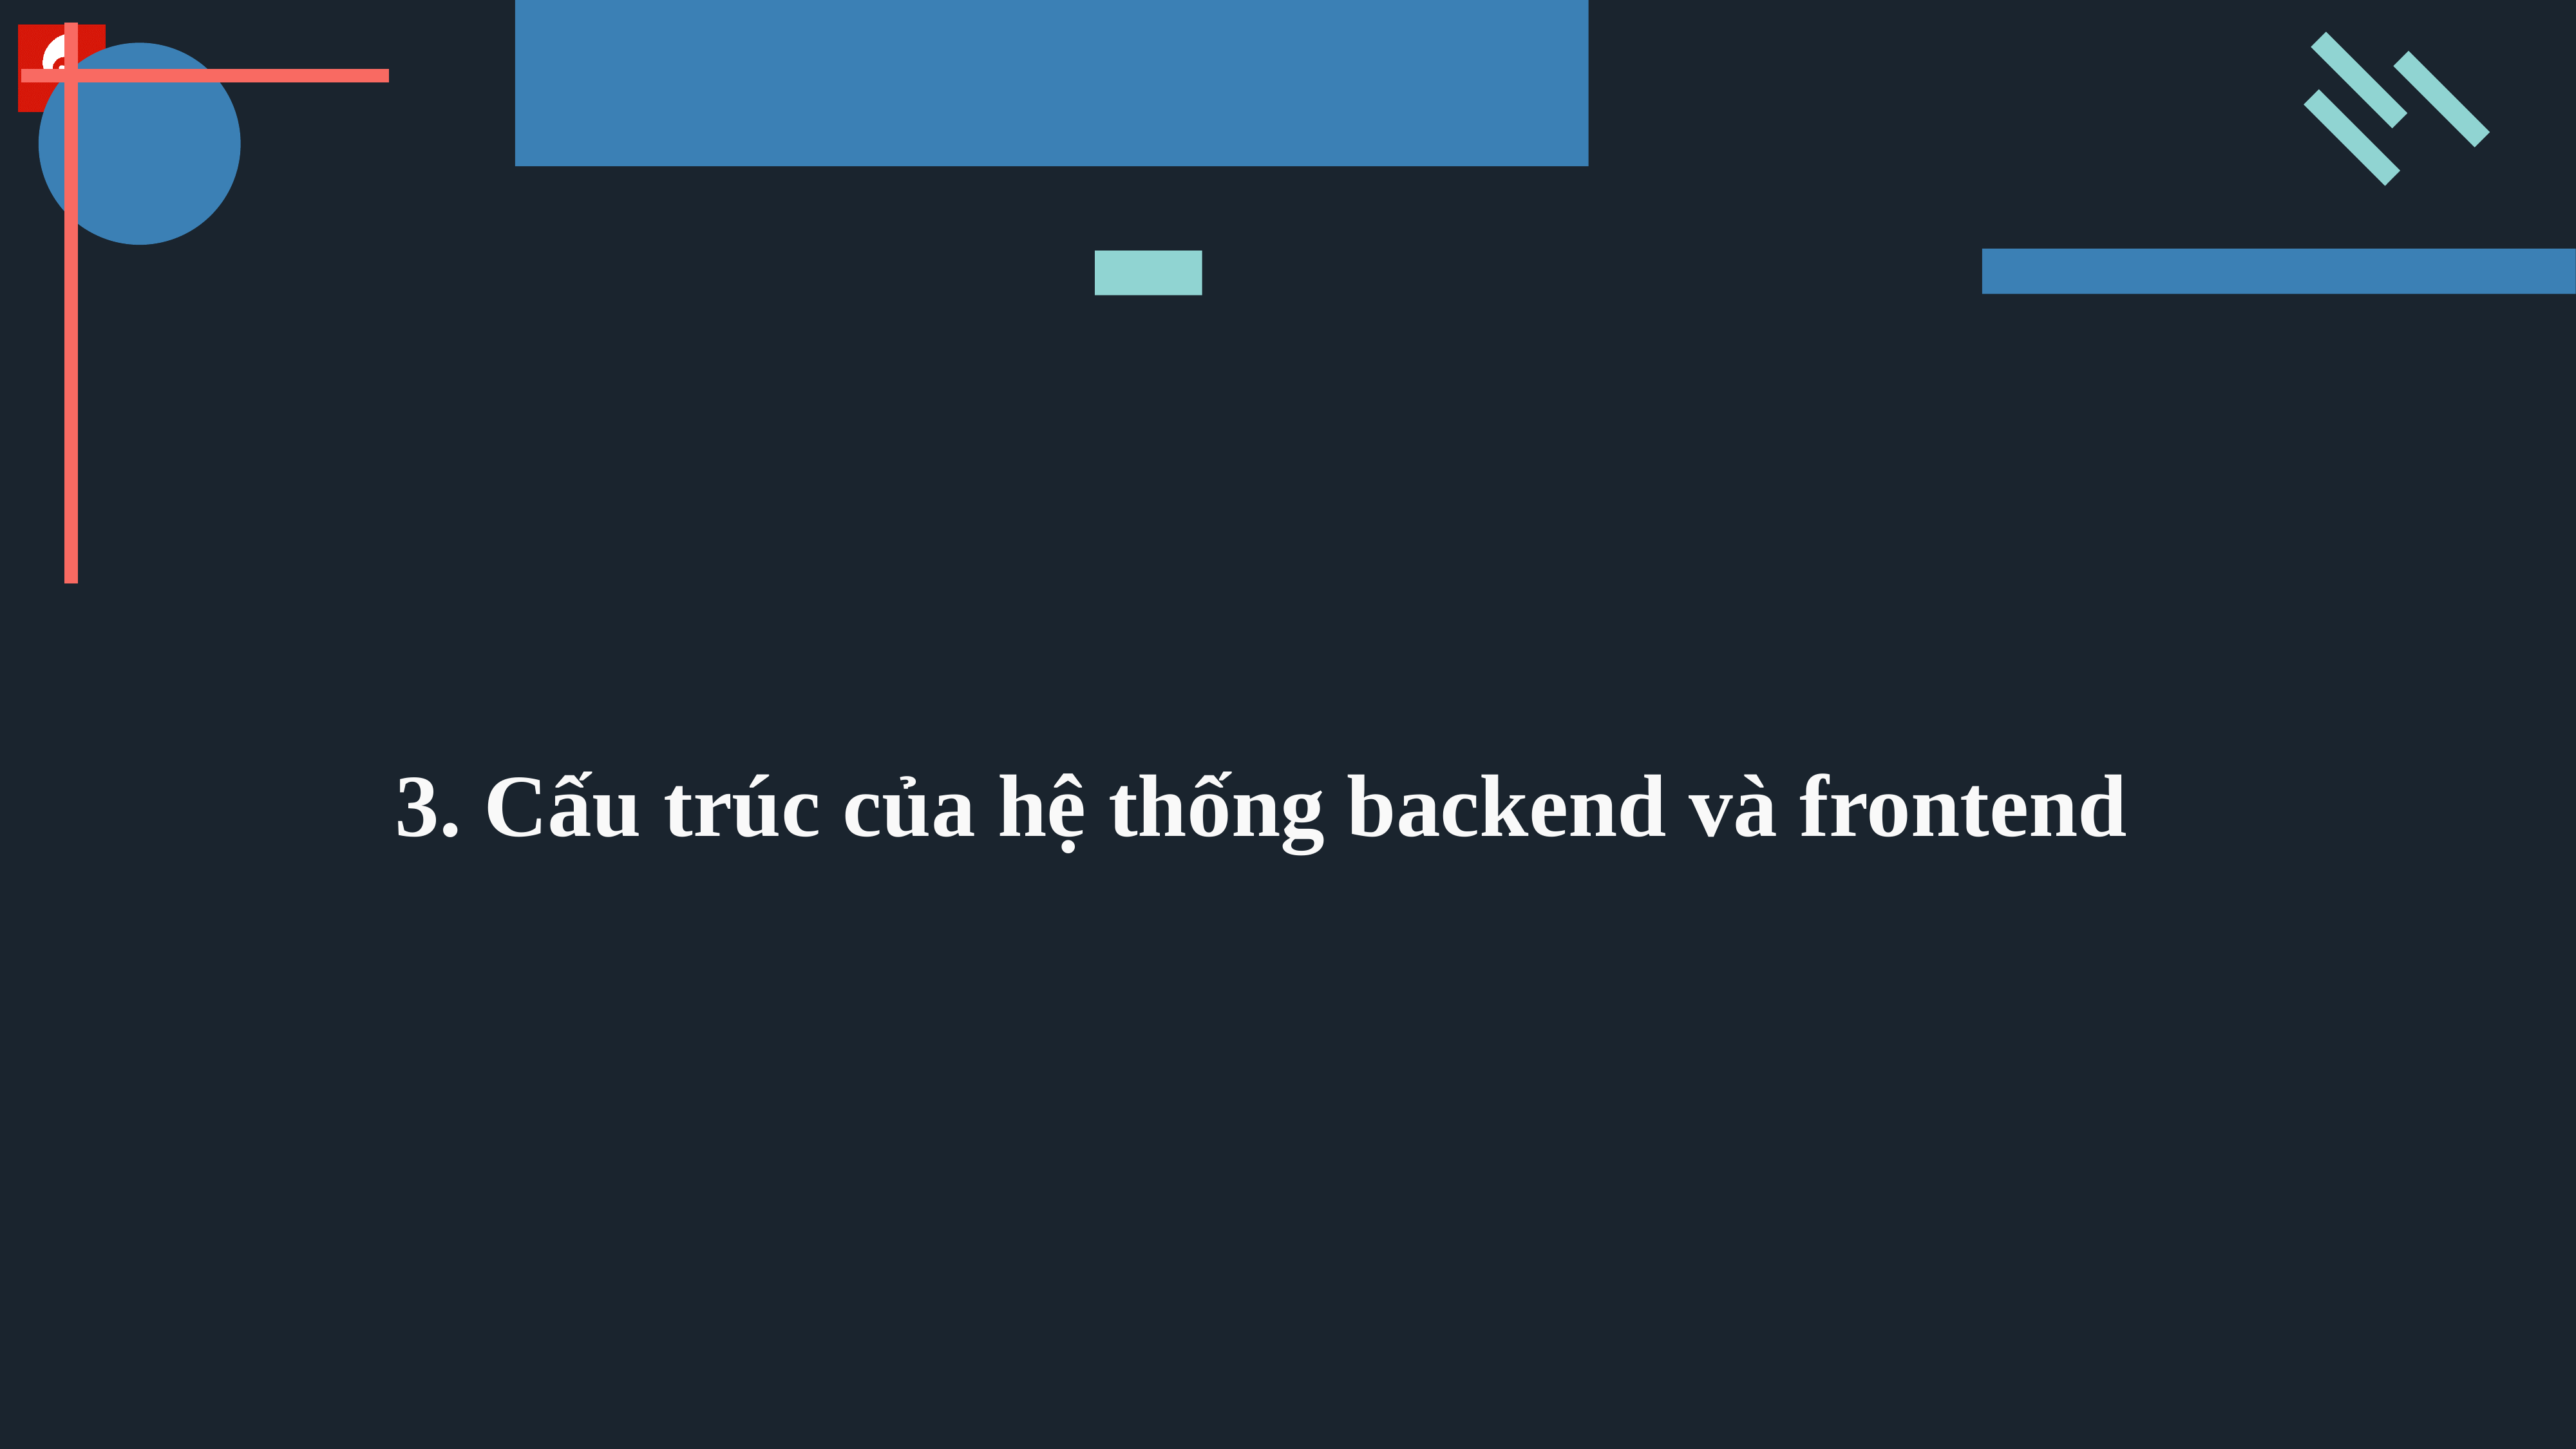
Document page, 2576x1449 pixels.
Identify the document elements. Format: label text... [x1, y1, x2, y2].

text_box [21, 22, 390, 584]
title 3. Cấu trúc của hệ thống backend và frontend [156, 643, 2367, 958]
text_box [1982, 249, 2576, 294]
picture [18, 24, 21, 112]
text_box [2303, 31, 2490, 186]
